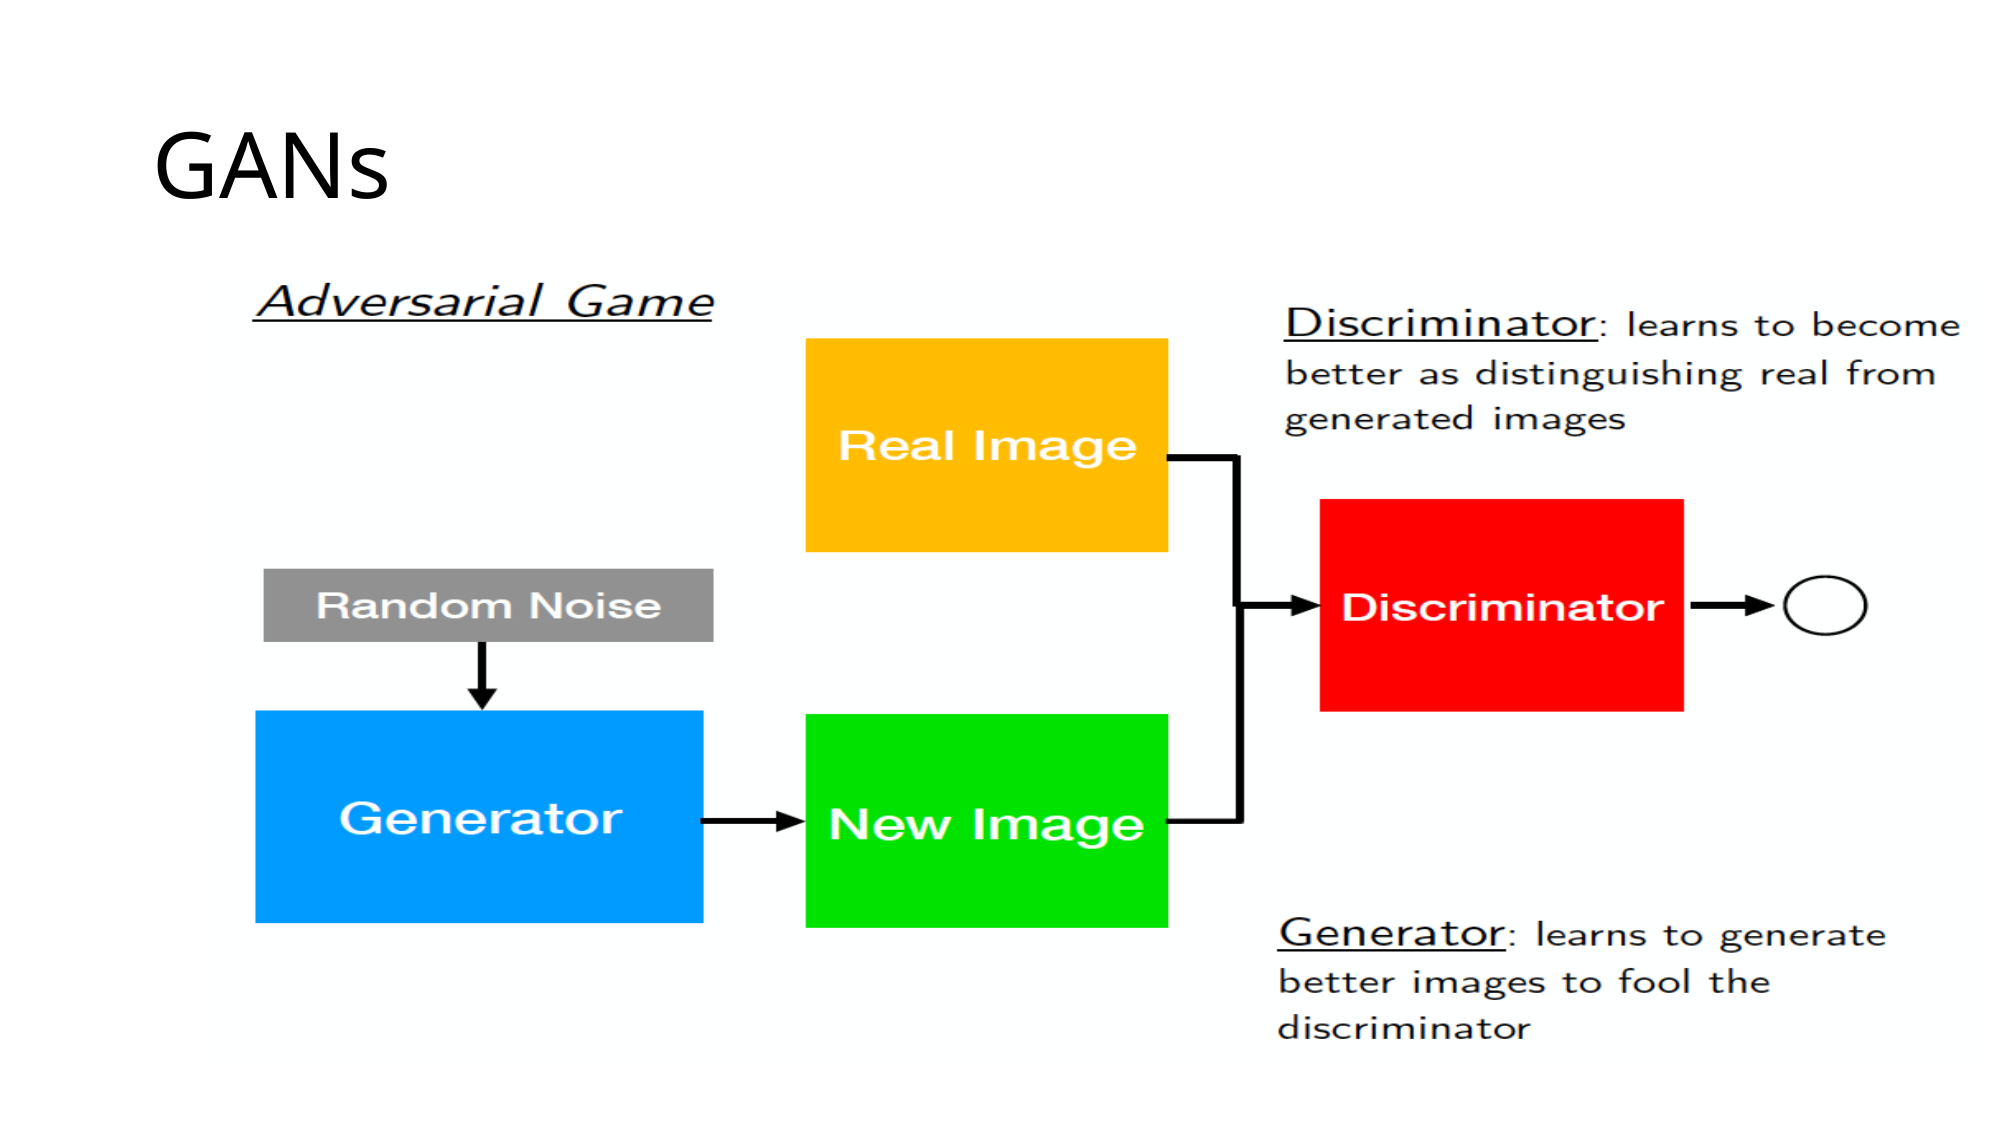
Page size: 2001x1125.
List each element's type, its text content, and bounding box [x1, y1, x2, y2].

picture [208, 277, 1976, 1066]
title GANs [137, 59, 1863, 278]
